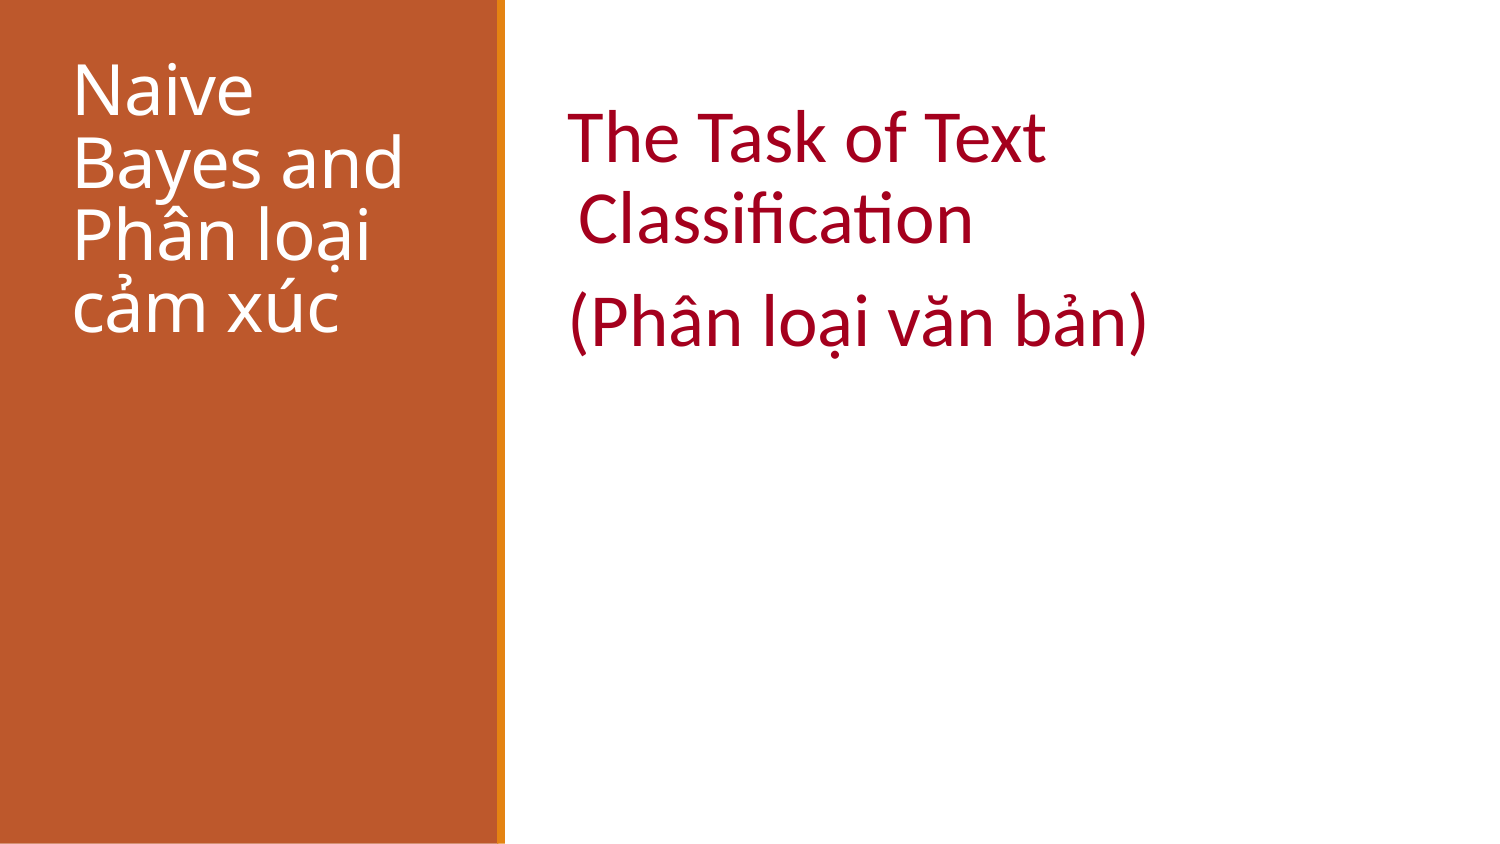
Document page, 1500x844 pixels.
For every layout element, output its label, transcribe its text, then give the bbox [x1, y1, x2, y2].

title Naive Bayes and Phân loại cảm xúc [56, 73, 451, 355]
list The Task of Text Classification (Phân loại văn bản) [567, 90, 1390, 737]
